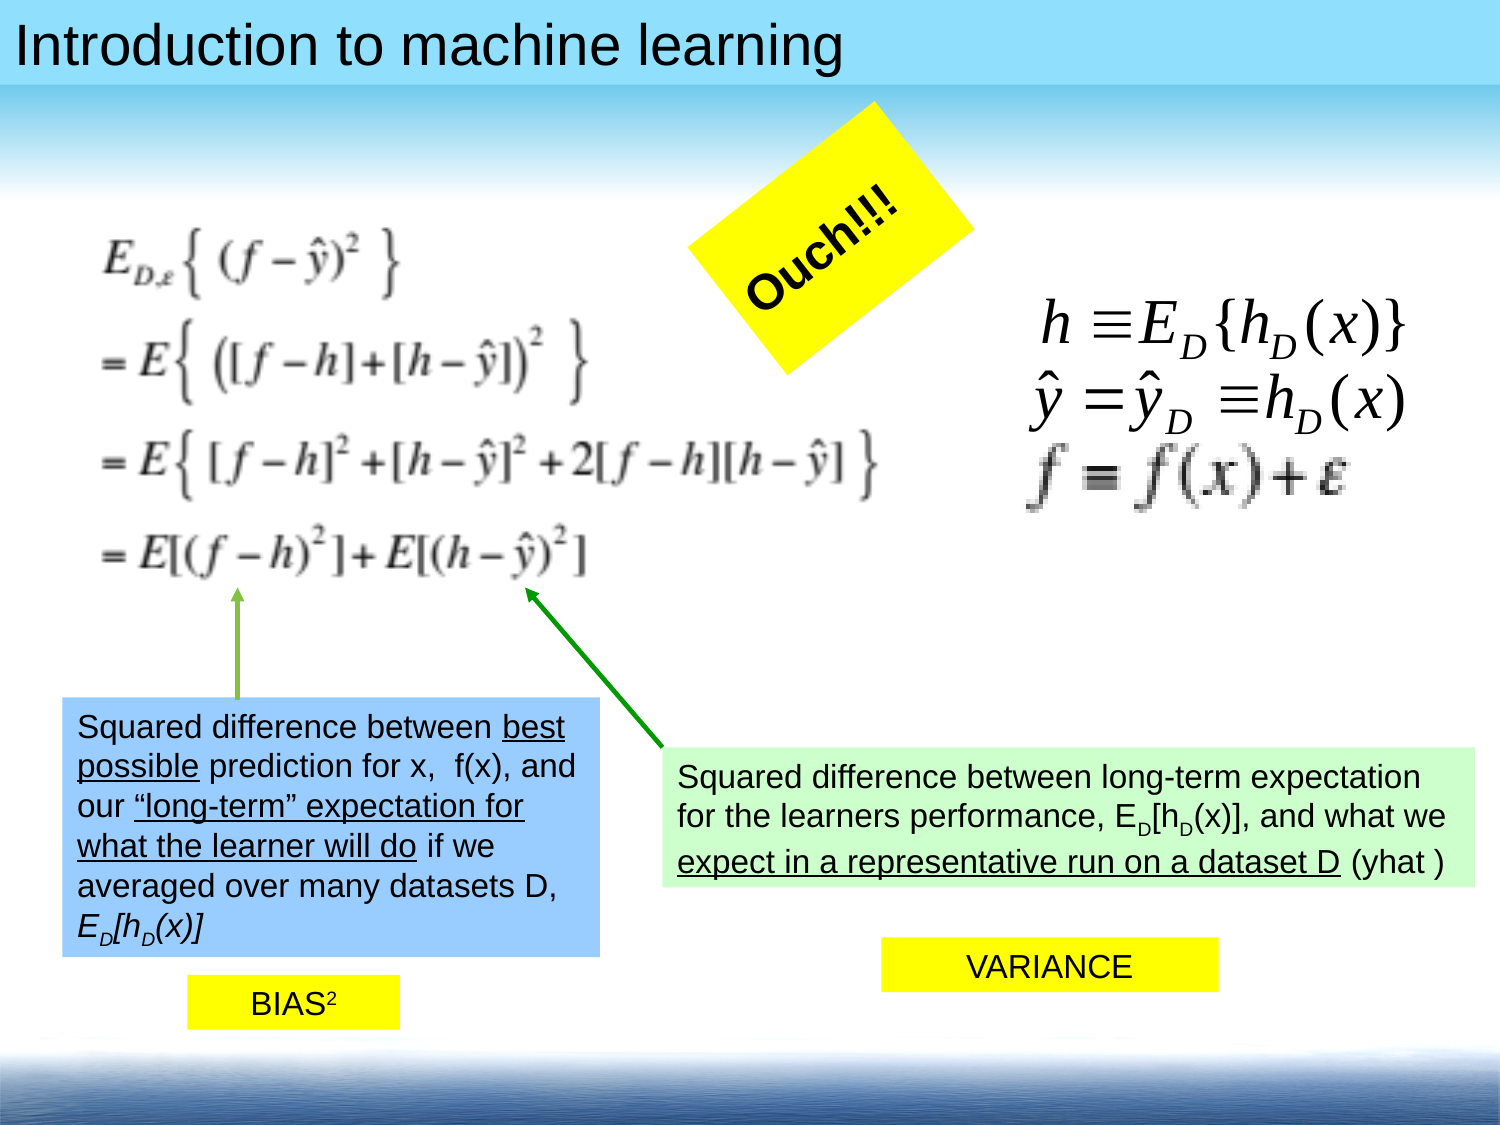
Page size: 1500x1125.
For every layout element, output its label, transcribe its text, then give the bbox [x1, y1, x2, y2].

text_box [231, 589, 244, 700]
text_box VARIANCE [881, 937, 1219, 993]
text_box Ouch!!! [727, 101, 975, 299]
text_box Squared difference between best possible prediction for x, f(x), and our “long-term” expectation for what the learner will do if we averaged over many datasets D, ED[hD(x)] [62, 697, 600, 958]
text_box [525, 589, 663, 748]
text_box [1018, 279, 1419, 520]
picture [0, 1037, 1500, 1125]
text_box Squared difference between long-term expectation for the learners performance, ED[hD(x)], and what we expect in a representative run on a dataset D (yhat ) [662, 747, 1475, 888]
text_box BIAS2 [187, 974, 400, 1030]
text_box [97, 217, 882, 581]
